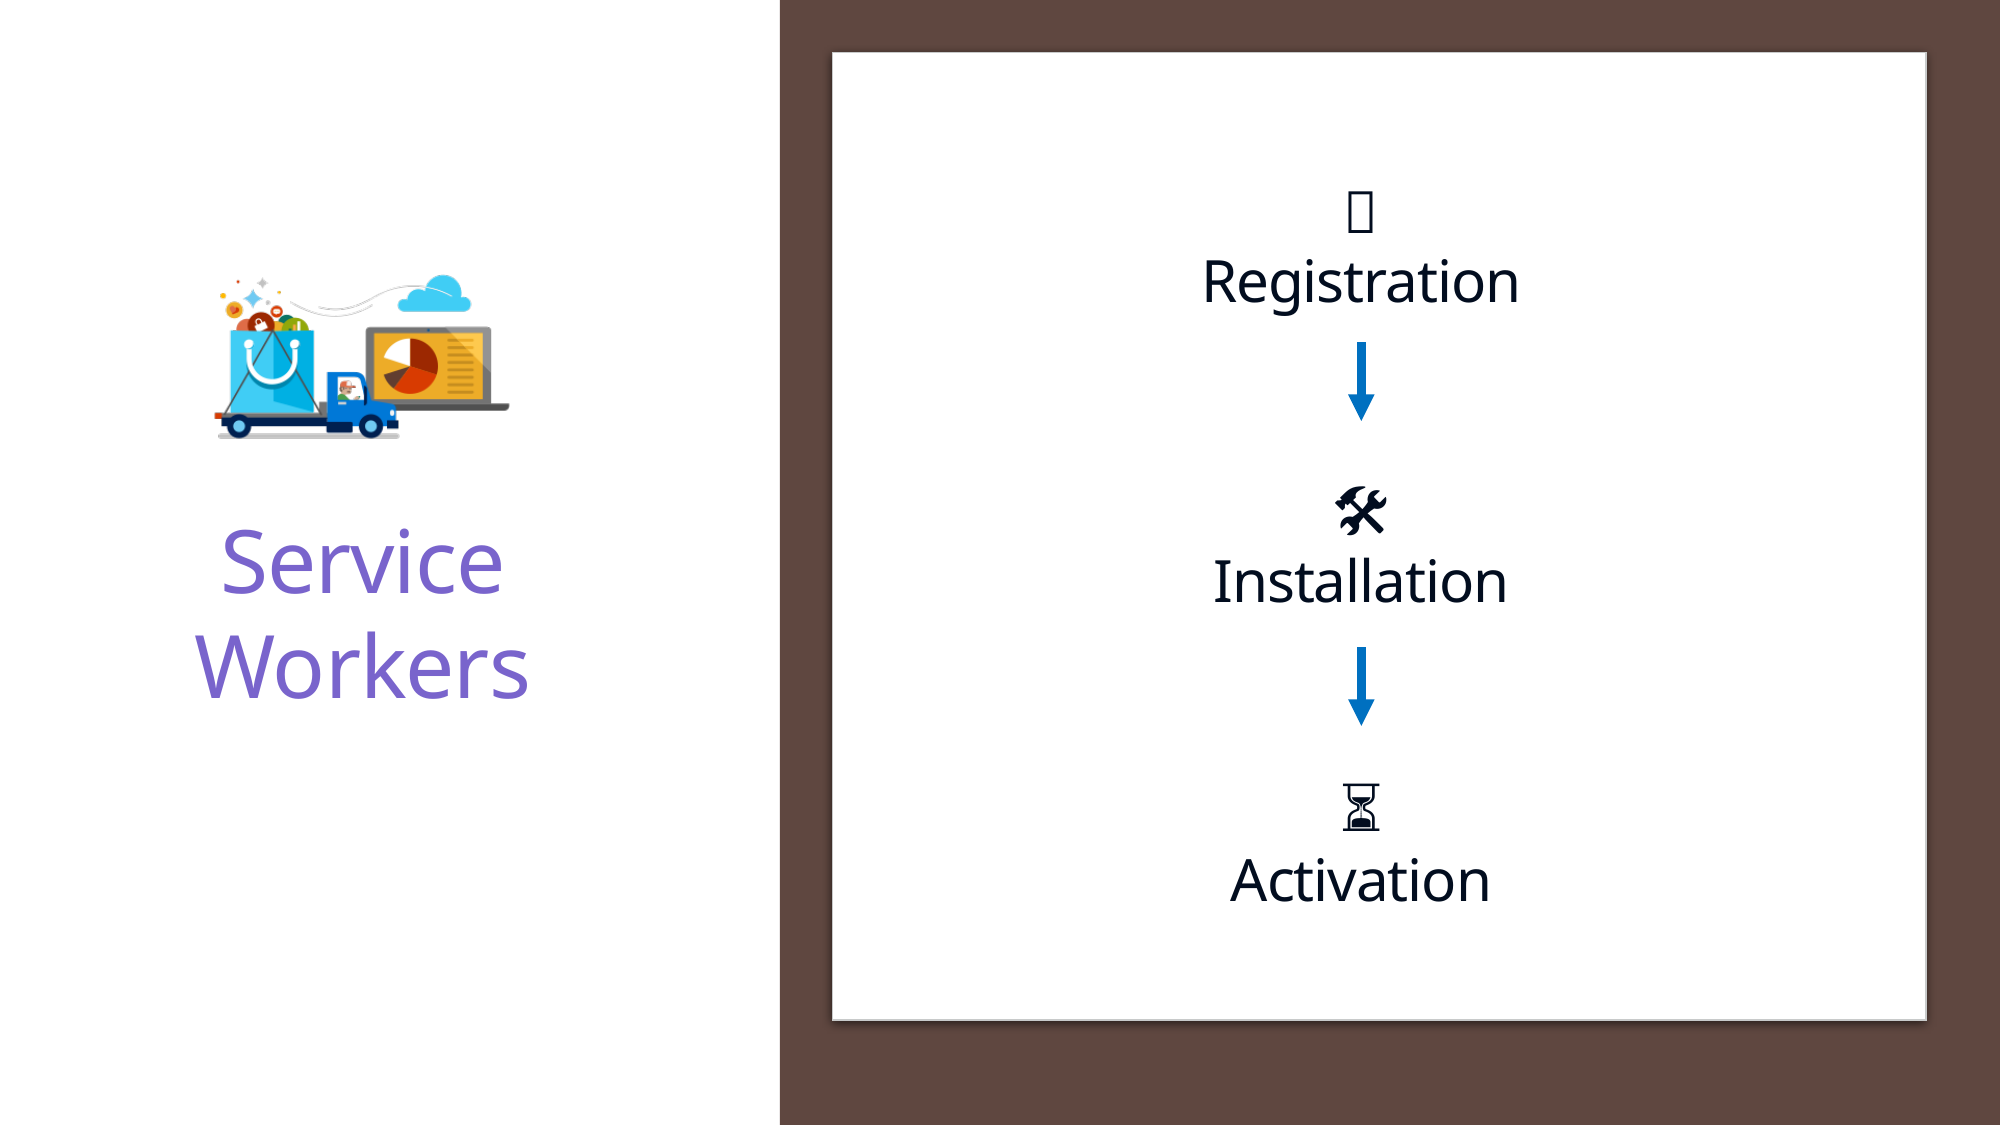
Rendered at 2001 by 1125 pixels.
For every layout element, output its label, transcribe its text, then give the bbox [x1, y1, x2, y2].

text_box ⏳ Activation [1203, 765, 1519, 921]
picture [209, 265, 514, 447]
text_box [832, 52, 1927, 1021]
text_box [779, 0, 2000, 1125]
text_box 🛠 Installation [1176, 466, 1547, 622]
text_box Service Workers [144, 498, 581, 724]
text_box 📝 Registration [1176, 167, 1547, 323]
